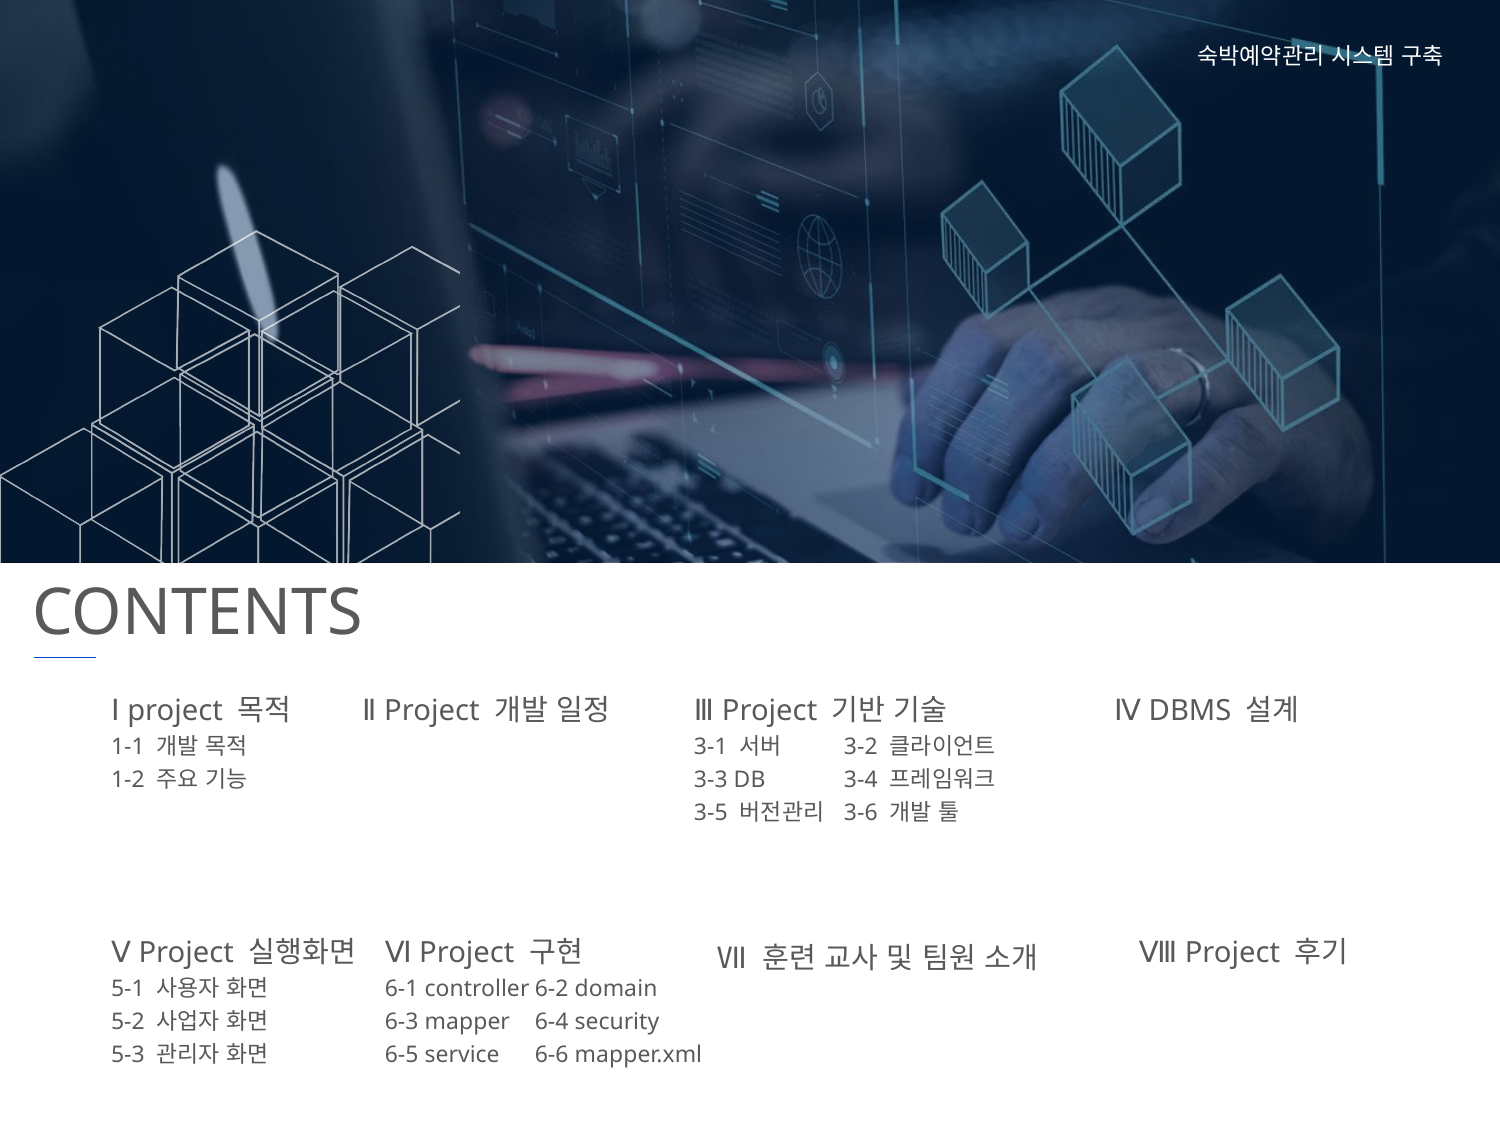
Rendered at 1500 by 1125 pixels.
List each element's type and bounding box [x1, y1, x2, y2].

text_box [0, 571, 1500, 1124]
text_box [95, 676, 1371, 835]
text_box [17, 572, 415, 658]
text_box [95, 918, 1396, 1110]
picture [0, 0, 1500, 564]
